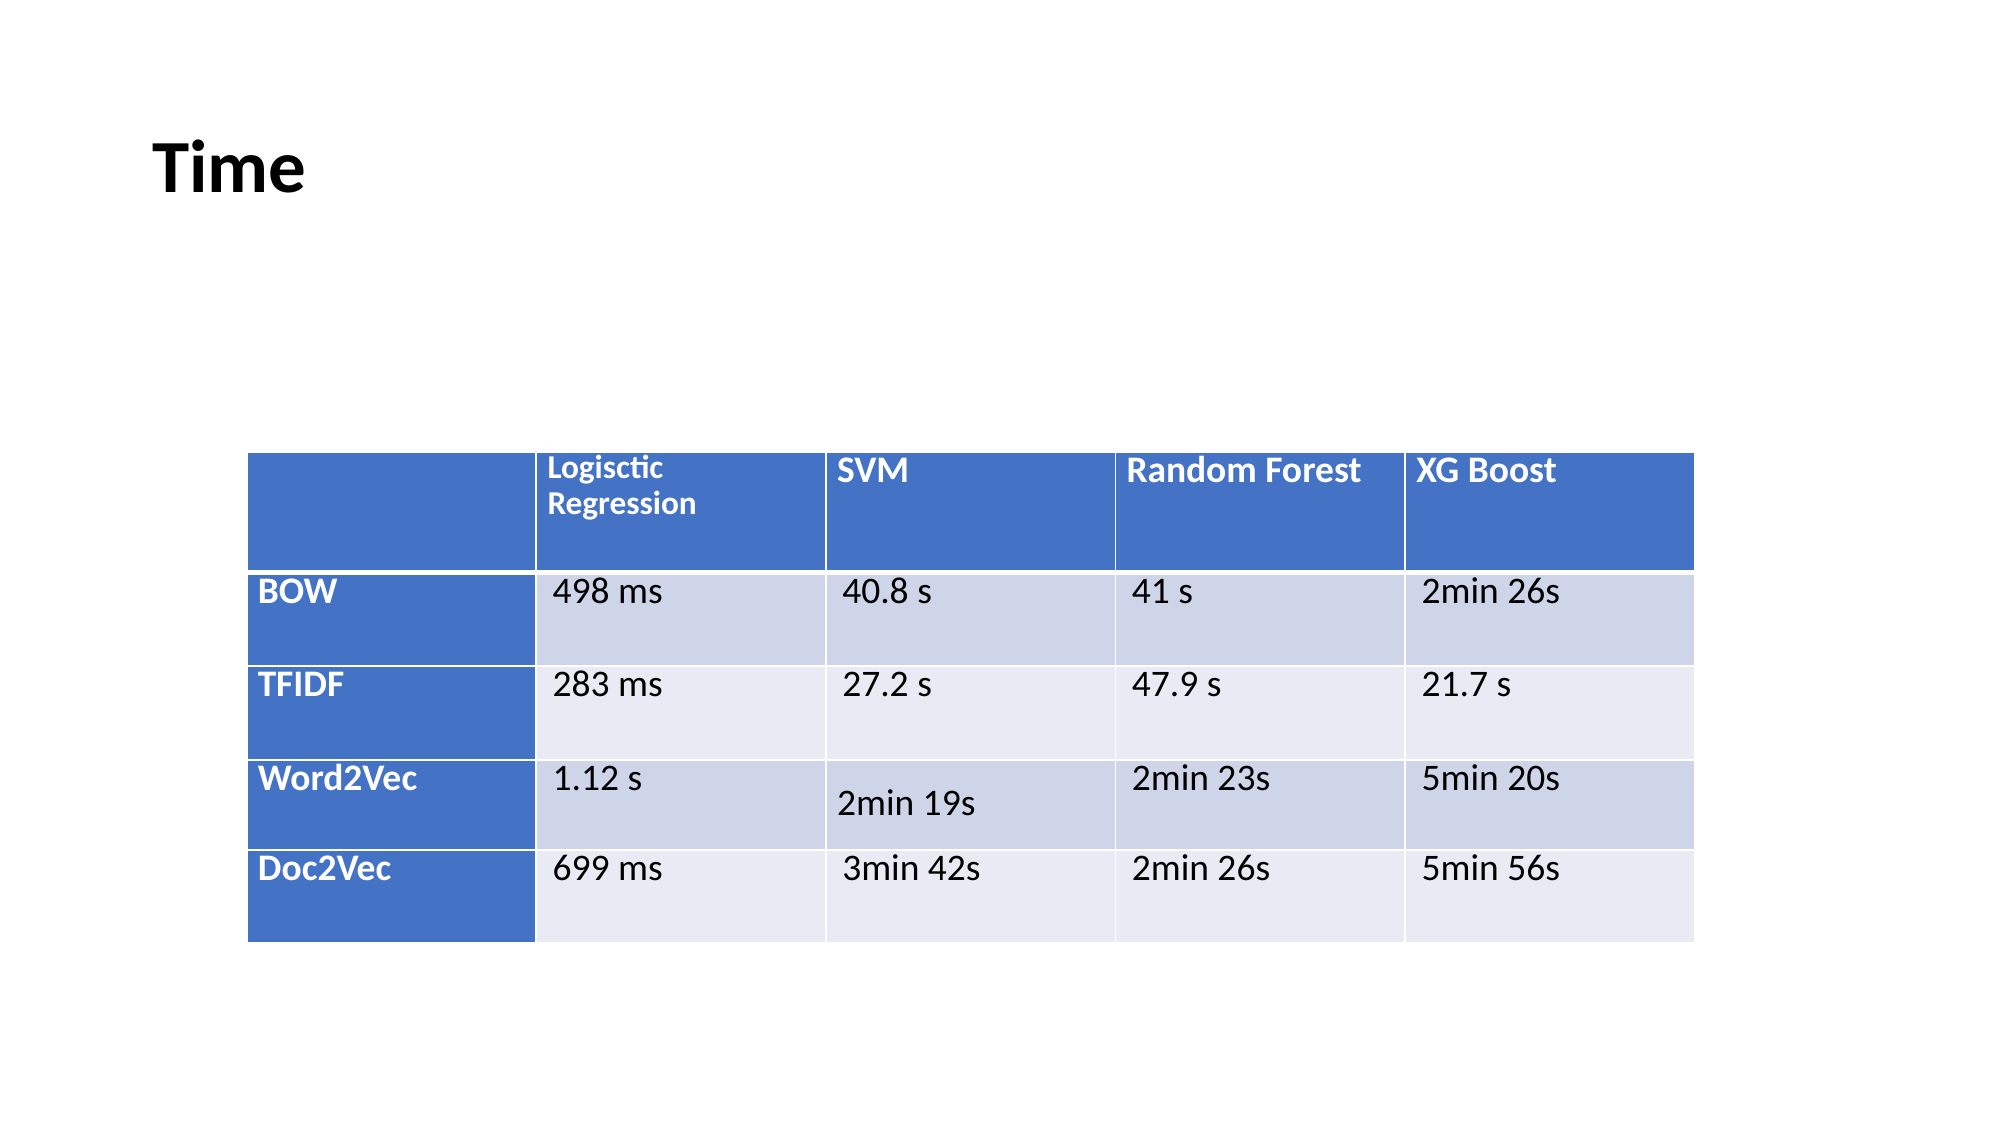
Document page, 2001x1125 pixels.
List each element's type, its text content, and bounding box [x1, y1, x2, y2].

table_cell TFIDF [248, 667, 535, 759]
table_cell BOW [248, 575, 535, 665]
table_cell 1.12 s [537, 761, 825, 849]
table_cell 47.9 s [1116, 667, 1404, 759]
table_cell 699 ms [537, 851, 825, 942]
table_header Logisctic Regression [537, 453, 825, 570]
table_cell Word2Vec [248, 761, 535, 849]
table_cell 2min 23s [1116, 761, 1404, 849]
table_header SVM [827, 453, 1115, 570]
table_cell 2min 19s [827, 761, 1115, 849]
table_cell 27.2 s [827, 667, 1115, 759]
table_cell 5min 56s [1406, 851, 1694, 942]
table_header [248, 453, 535, 570]
table_cell Doc2Vec [248, 851, 535, 942]
table_cell 2min 26s [1406, 575, 1694, 665]
table_cell 21.7 s [1406, 667, 1694, 759]
table_cell 40.8 s [827, 575, 1115, 665]
table_cell 2min 26s [1116, 851, 1404, 942]
table_cell 283 ms [537, 667, 825, 759]
title Time [137, 59, 1863, 278]
table_cell 41 s [1116, 575, 1404, 665]
table_cell 498 ms [537, 575, 825, 665]
table_header Random Forest [1116, 453, 1404, 570]
table_cell 3min 42s [827, 851, 1115, 942]
table_header XG Boost [1406, 453, 1694, 570]
table_cell 5min 20s [1406, 761, 1694, 849]
